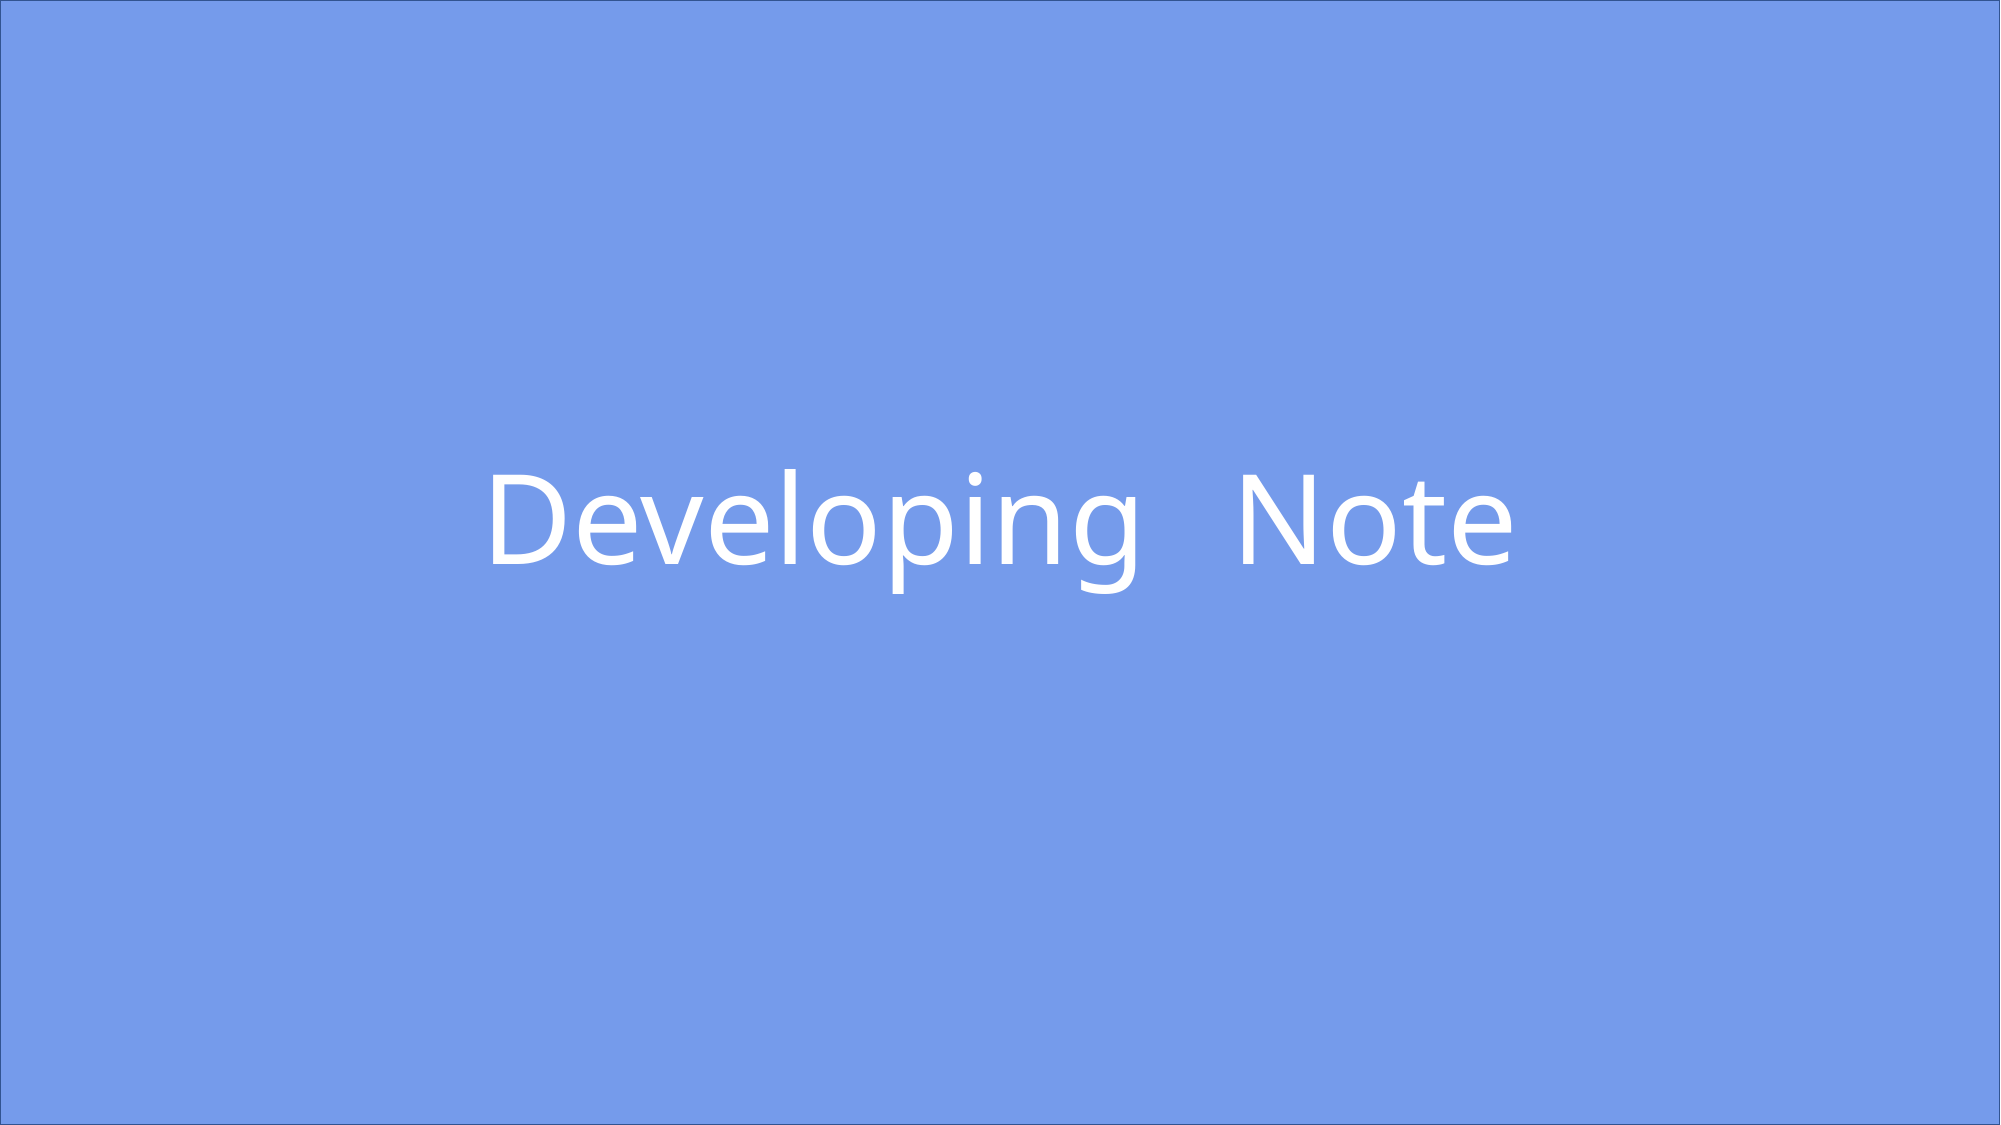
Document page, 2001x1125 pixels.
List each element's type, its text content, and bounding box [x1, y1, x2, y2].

title Developing Note [249, 207, 1750, 600]
text_box [0, 0, 2000, 1125]
